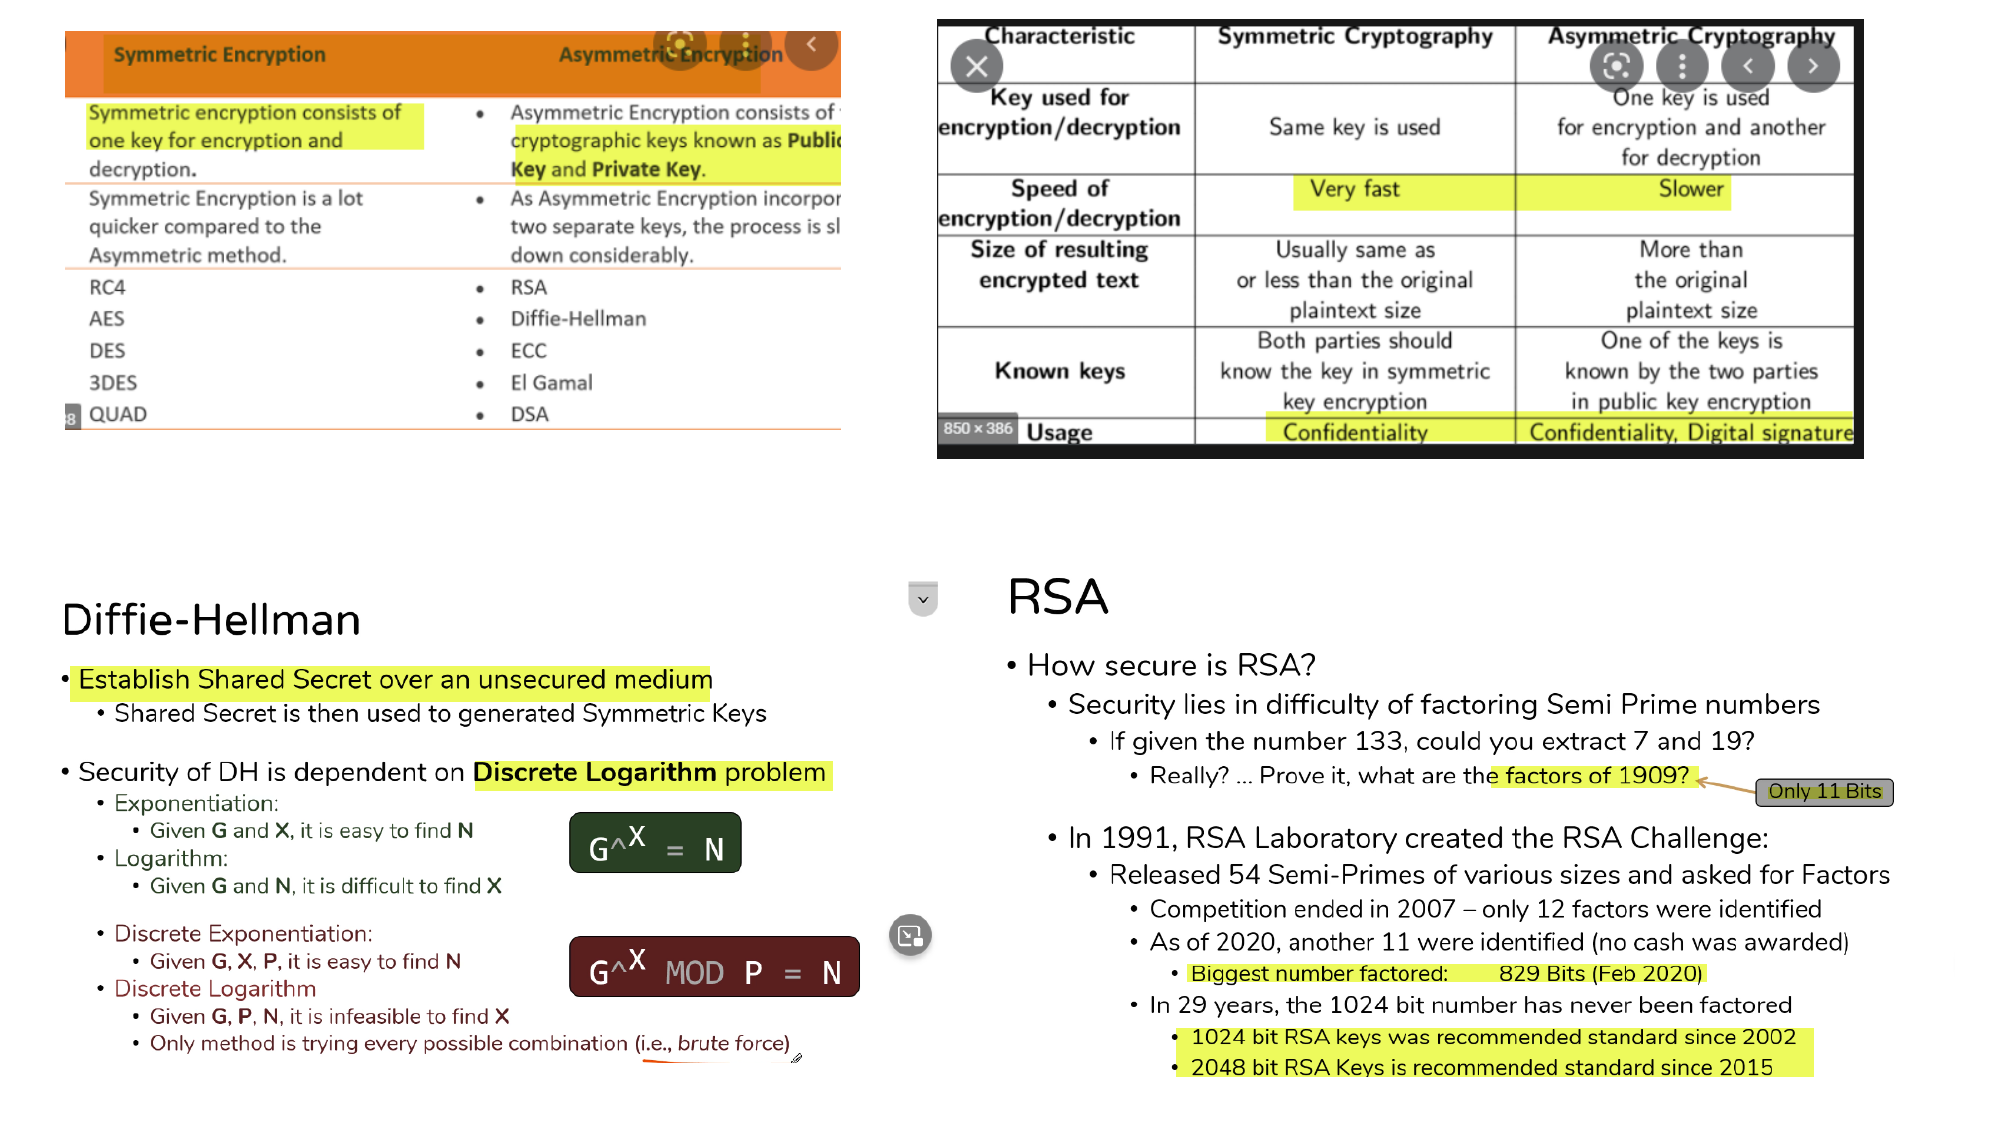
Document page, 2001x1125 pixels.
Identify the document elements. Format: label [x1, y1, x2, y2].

picture [45, 576, 938, 1063]
picture [937, 19, 1864, 459]
picture [966, 562, 1955, 1077]
picture [65, 31, 841, 431]
